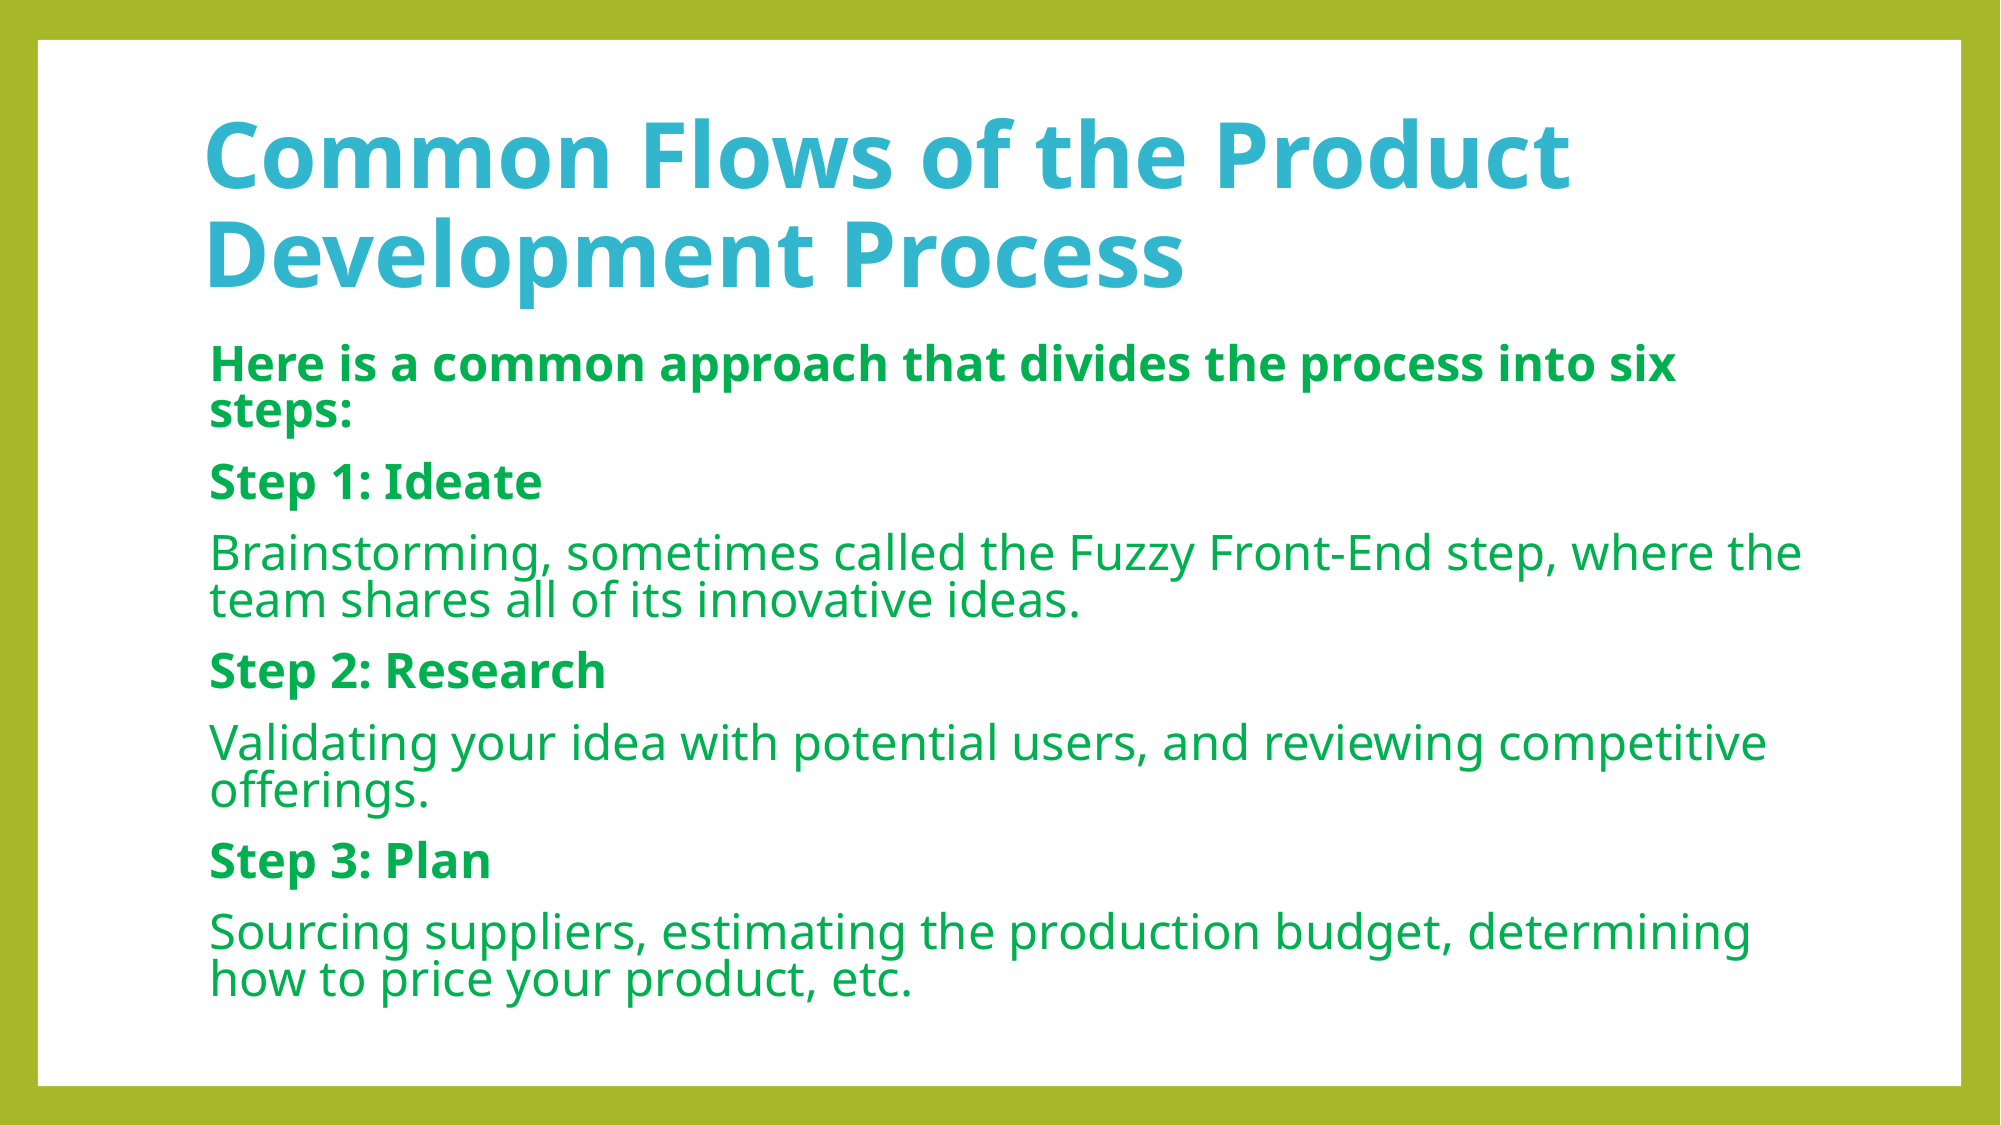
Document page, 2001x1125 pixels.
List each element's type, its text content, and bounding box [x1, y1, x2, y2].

list Here is a common approach that divides the process into six steps: Step 1: Ideate Brainstorming, sometimes called the Fuzzy Front-End step, where the team shares all of its innovative ideas. Step 2: Research Validating your idea with potential users, and reviewing competitive offerings. Step 3: Plan Sourcing suppliers, estimating the production budget, determining how to price your product, etc. [187, 336, 1844, 1021]
title Common Flows of the Product Development Process [187, 99, 1808, 316]
